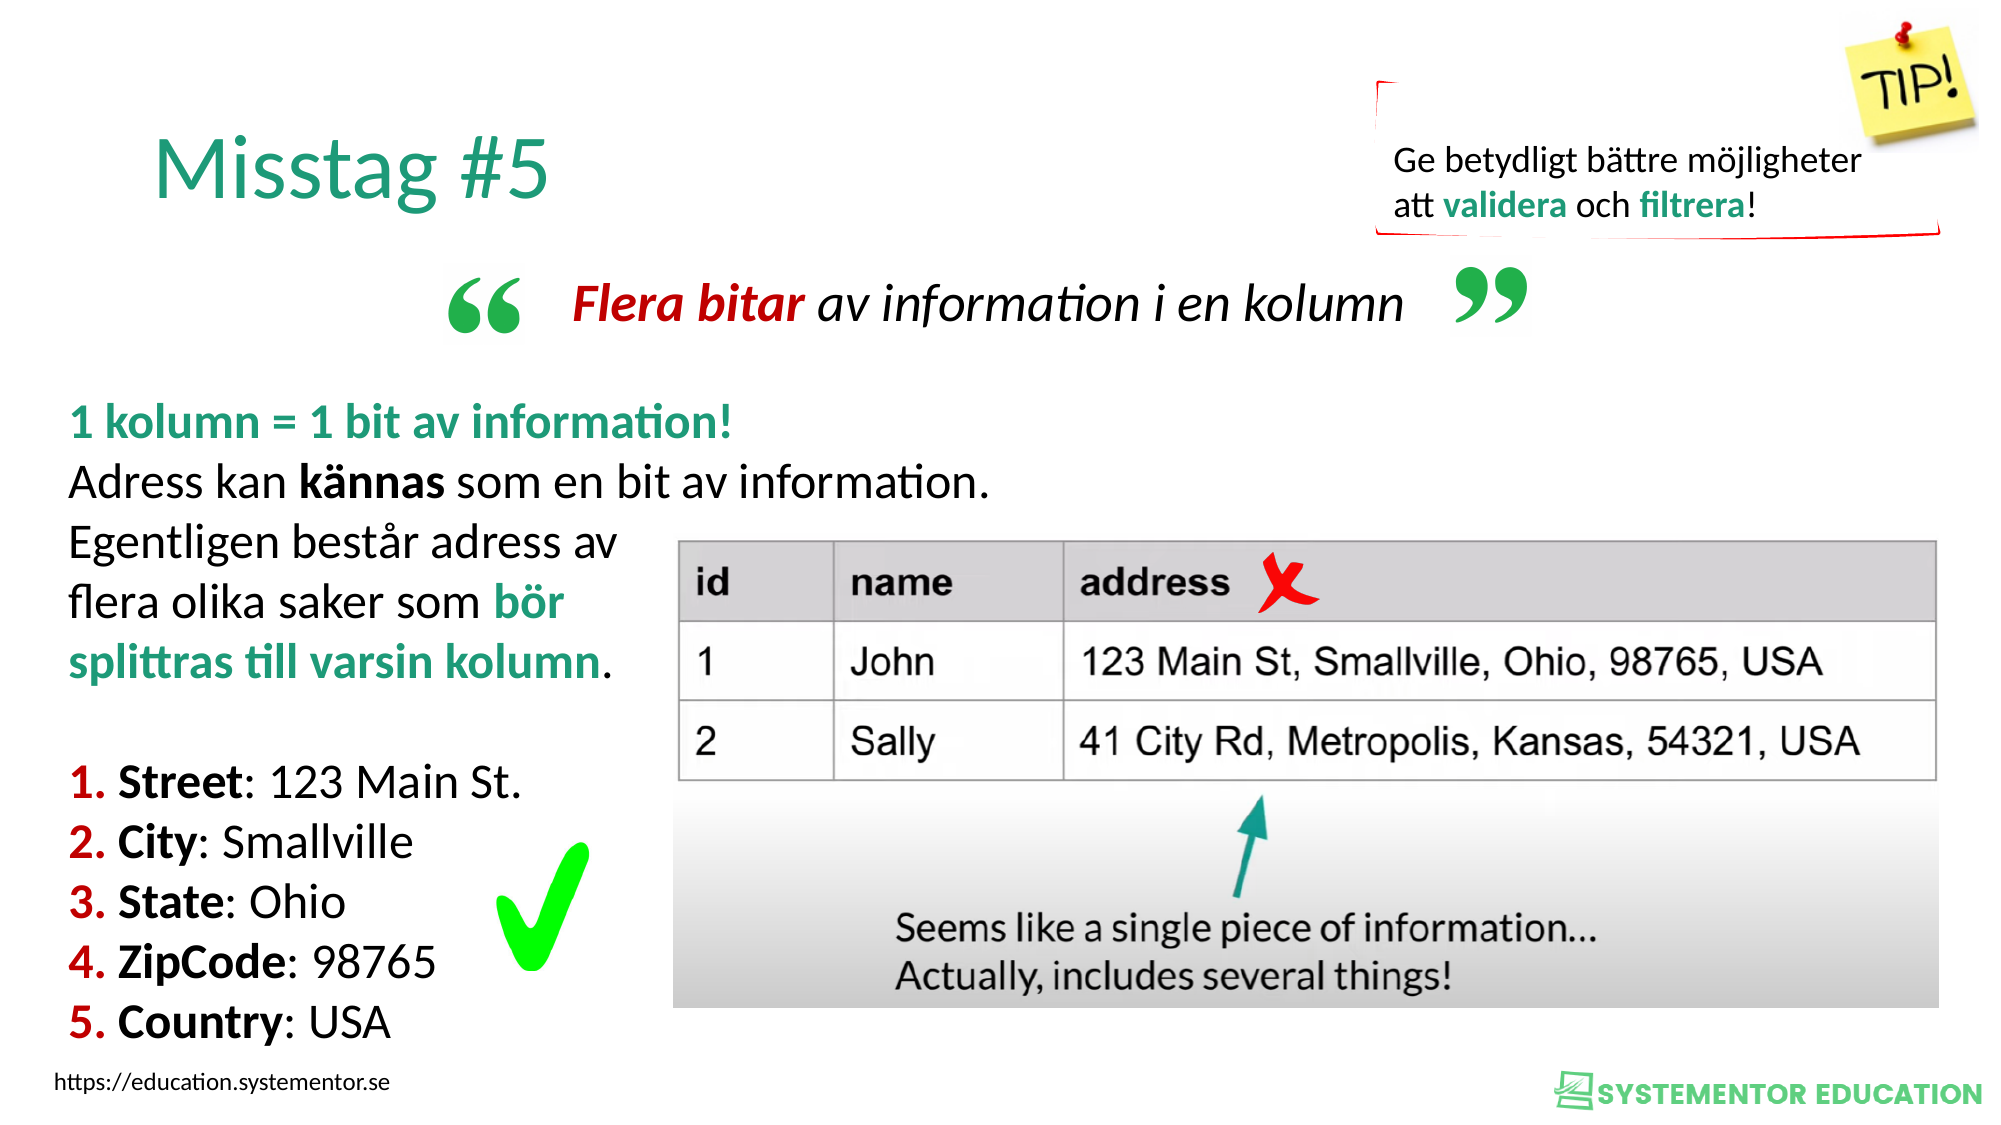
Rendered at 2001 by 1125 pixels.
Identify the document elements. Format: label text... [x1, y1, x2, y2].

picture [1838, 8, 1980, 153]
text_box Ge betydligt bättre möjligheter att validera och filtrera! [1371, 82, 1939, 239]
text_box Misstag #5 [137, 59, 1863, 257]
text_box 1 kolumn = 1 bit av information! Adress kan kännas som en bit av information. Egentligen består adress av flera olika saker som bör splittras till varsin kolumn. 1. Street: 123 Main St. 2. City: Smallville 3. State: Ohio 4. ZipCode: 98765 5. Country: USA [48, 378, 1968, 1066]
picture [673, 533, 1939, 1008]
text_box Flera bitar av information i en kolumn [90, 257, 1889, 349]
picture [443, 263, 526, 345]
text_box https://education.systementor.se [38, 1058, 625, 1104]
picture [1450, 254, 1533, 337]
picture [489, 836, 593, 971]
picture [1545, 1057, 1996, 1125]
